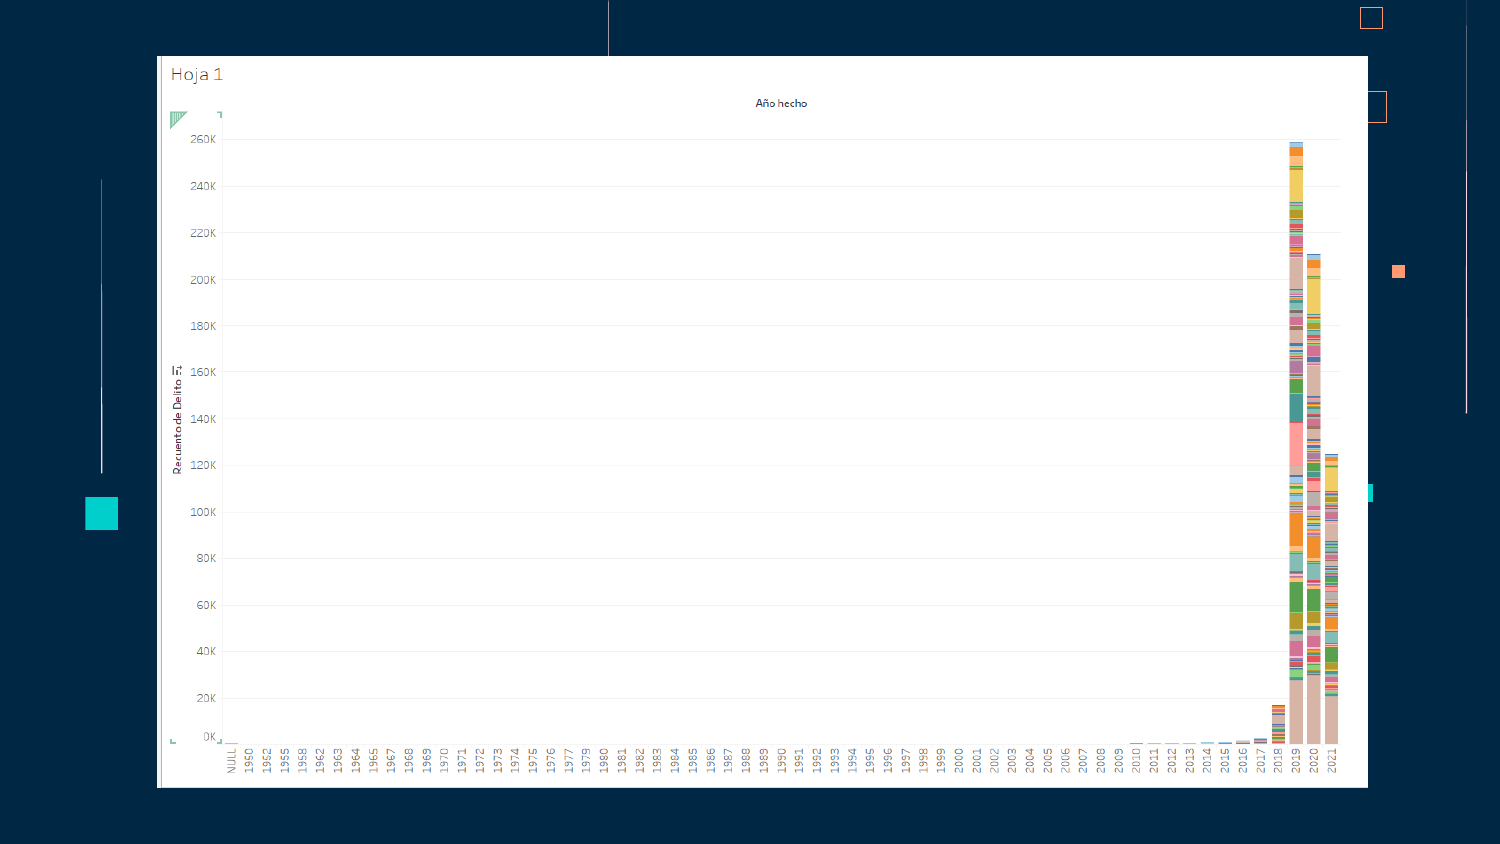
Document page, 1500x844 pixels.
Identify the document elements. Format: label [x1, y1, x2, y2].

picture [157, 56, 1368, 788]
